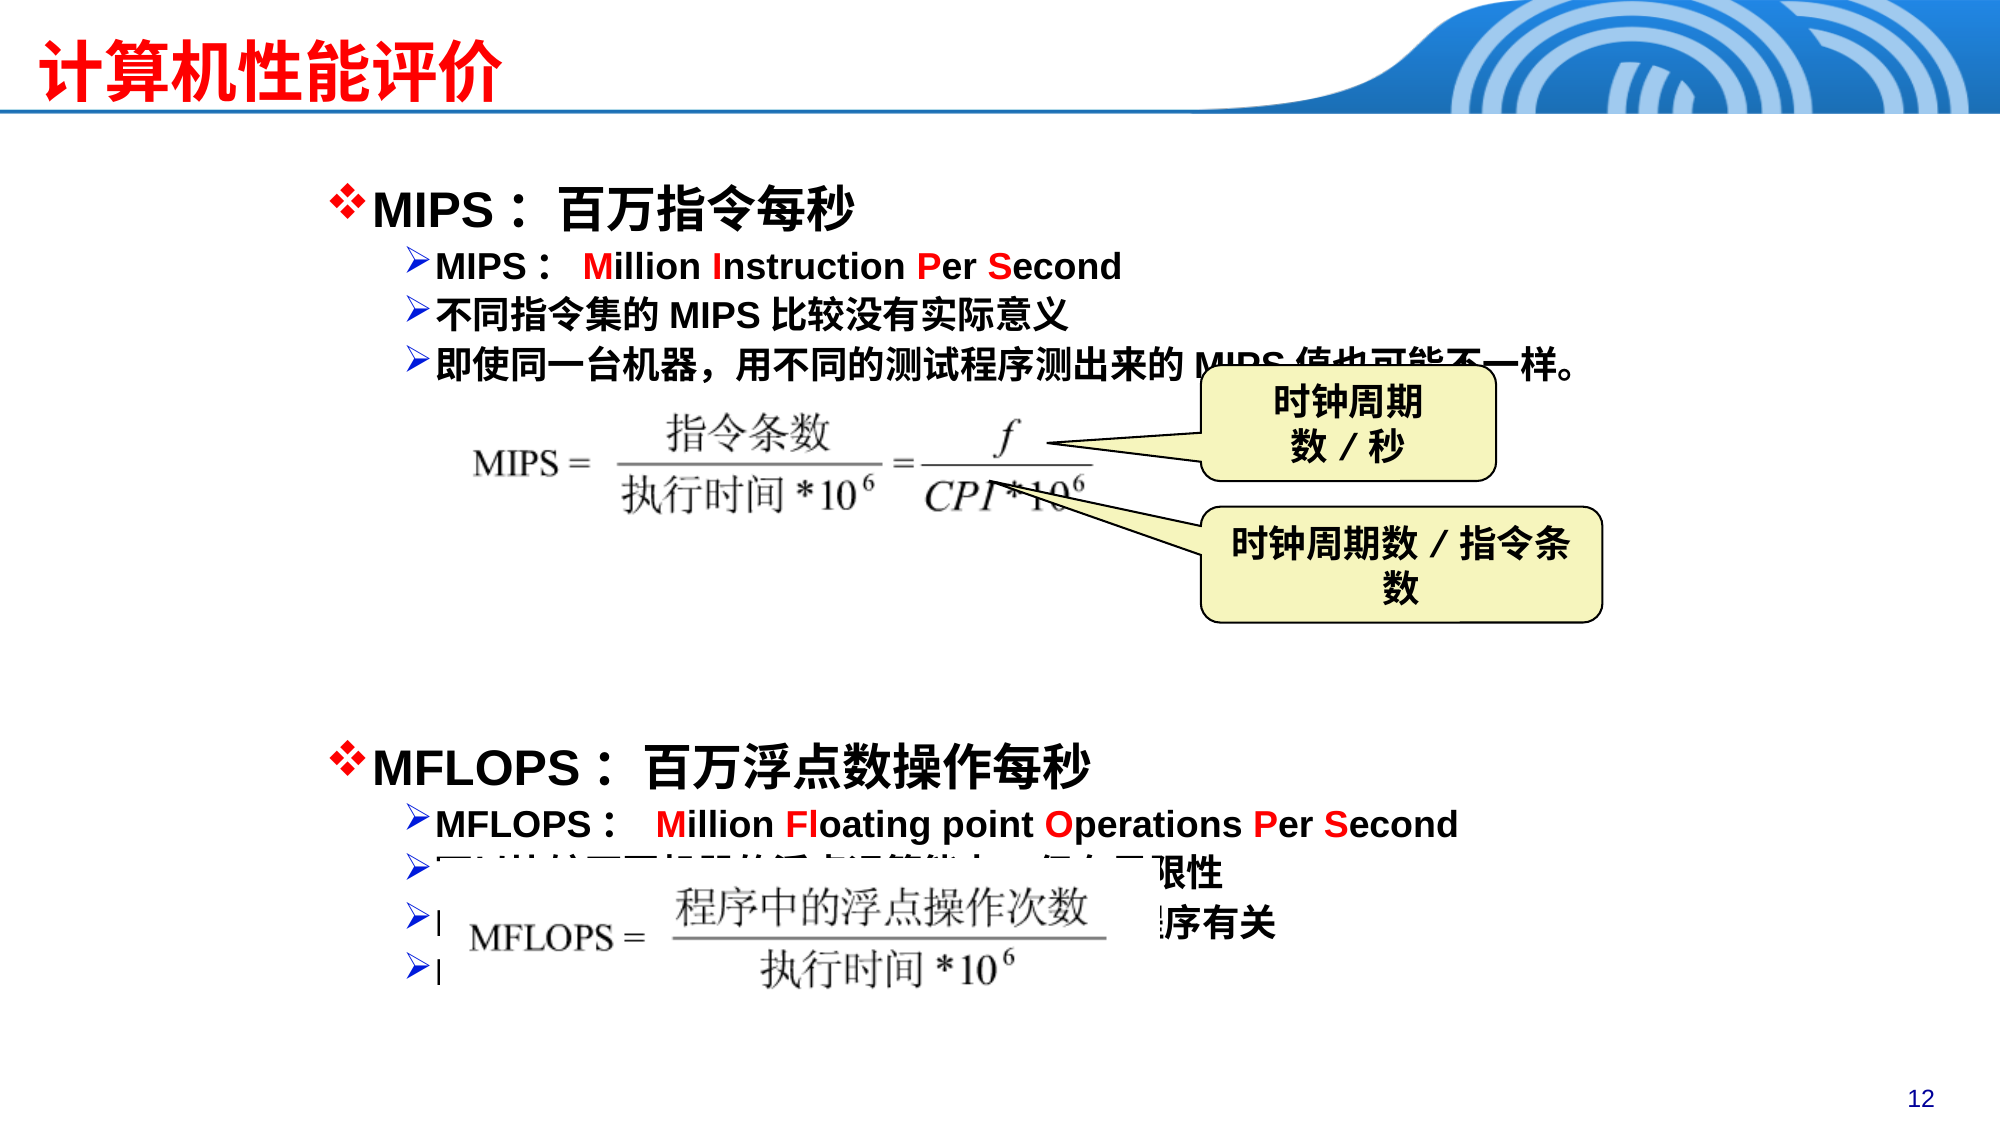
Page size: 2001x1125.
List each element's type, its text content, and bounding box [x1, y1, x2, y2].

picture [438, 383, 1151, 543]
picture [0, 0, 2000, 114]
text_box 计算机性能评价 [27, 36, 1178, 115]
picture [440, 858, 1160, 1005]
list MIPS：百万指令每秒 MIPS：Million Instruction Per Second 不同指令集的MIPS比较没有实际意义 即使同一台机器，用不同的测试程序测出来的MIPS值也可能不一样。 MFLOPS：百万浮点数操作每秒 MFLOPS： Million Floating point Operations Per Second 可以比较不同机器的浮点运算能力, 但有局限性 MFLOPS不仅和机器有关, 也和所用测试程序有关 MFLOPS与整数. 浮点操作的比例有关 [314, 166, 1622, 860]
text_box 时钟周期数/指令条数 [1154, 506, 1603, 623]
text_box 时钟周期数/秒 [1154, 365, 1497, 482]
